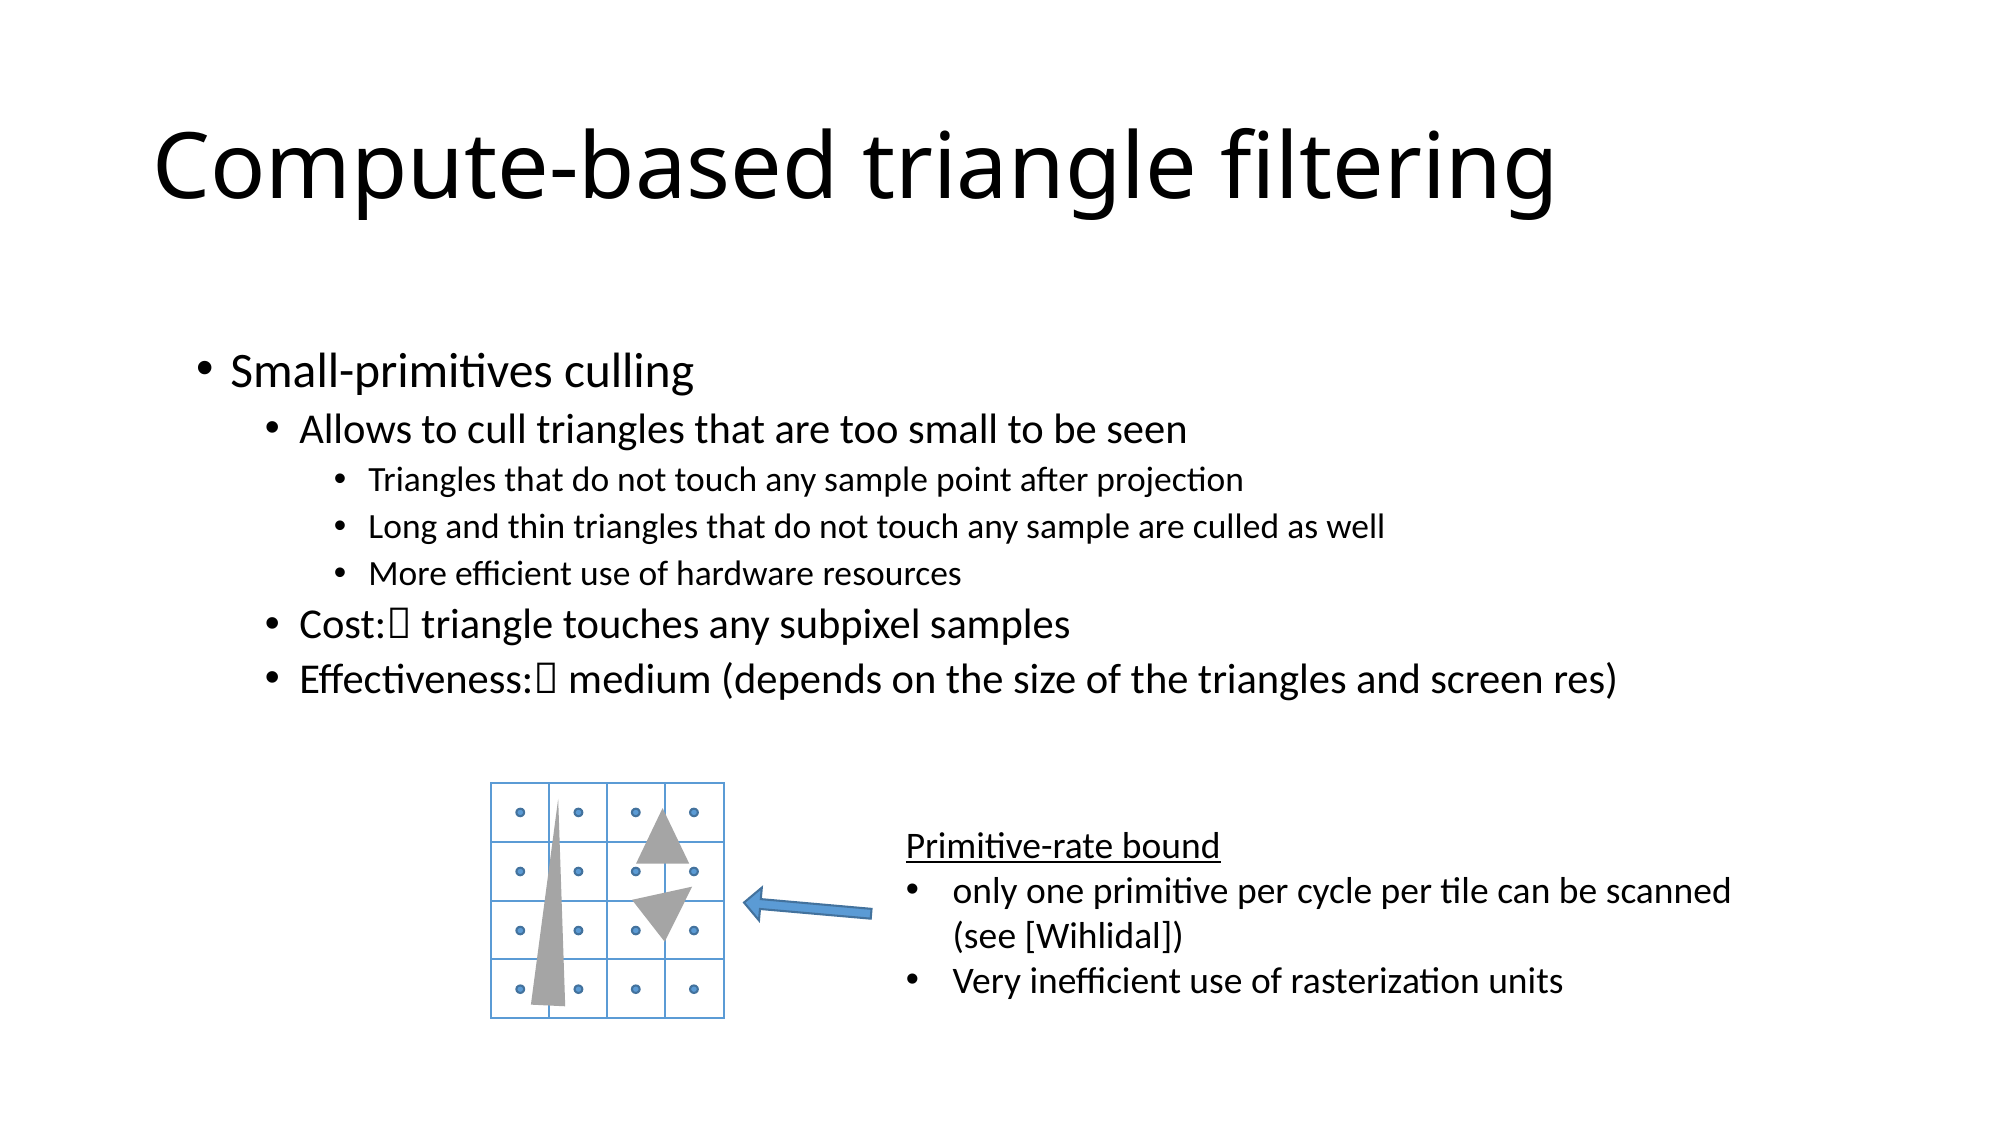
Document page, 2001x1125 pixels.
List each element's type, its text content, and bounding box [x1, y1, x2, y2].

text_box [688, 807, 699, 818]
text_box [632, 886, 693, 942]
text_box [630, 866, 641, 877]
text_box [573, 925, 584, 936]
text_box [573, 807, 584, 818]
text_box [606, 900, 664, 958]
text_box [573, 866, 584, 877]
text_box [664, 782, 725, 841]
list Small-primitives culling Allows to cull triangles that are too small to be seen Triangles that do not touch any sample point after projection Long and thin triangles that do not touch any sample are culled as well More efficient use of hardware resources Cost: triangle touches any subpixel samples Effectiveness: medium (depends on the size of the triangles and screen res) [181, 336, 1649, 751]
text_box [573, 984, 584, 995]
text_box [688, 925, 699, 936]
text_box [530, 798, 566, 1007]
text_box [490, 841, 548, 900]
text_box [515, 984, 526, 995]
text_box Primitive-rate bound only one primitive per cycle per tile can be scanned (see [Wihlidal]) Very inefficient use of rasterization units [891, 813, 1748, 1008]
text_box [490, 958, 548, 1019]
text_box [606, 841, 664, 900]
text_box [562, 900, 606, 958]
text_box [688, 866, 699, 877]
text_box [630, 984, 641, 995]
text_box [515, 866, 526, 877]
text_box [630, 925, 641, 936]
title Compute-based triangle filtering [137, 59, 1863, 278]
text_box [606, 782, 664, 841]
text_box [548, 841, 552, 868]
text_box [630, 807, 641, 818]
text_box [742, 885, 873, 923]
text_box [664, 900, 725, 958]
text_box [560, 841, 606, 900]
text_box [606, 958, 664, 1019]
text_box [515, 807, 526, 818]
text_box [688, 984, 699, 995]
text_box [636, 808, 690, 864]
text_box [548, 782, 606, 841]
text_box [490, 782, 548, 841]
text_box [664, 958, 725, 1019]
text_box [490, 900, 544, 958]
text_box [548, 958, 606, 1019]
text_box [515, 925, 526, 936]
text_box [664, 841, 725, 900]
